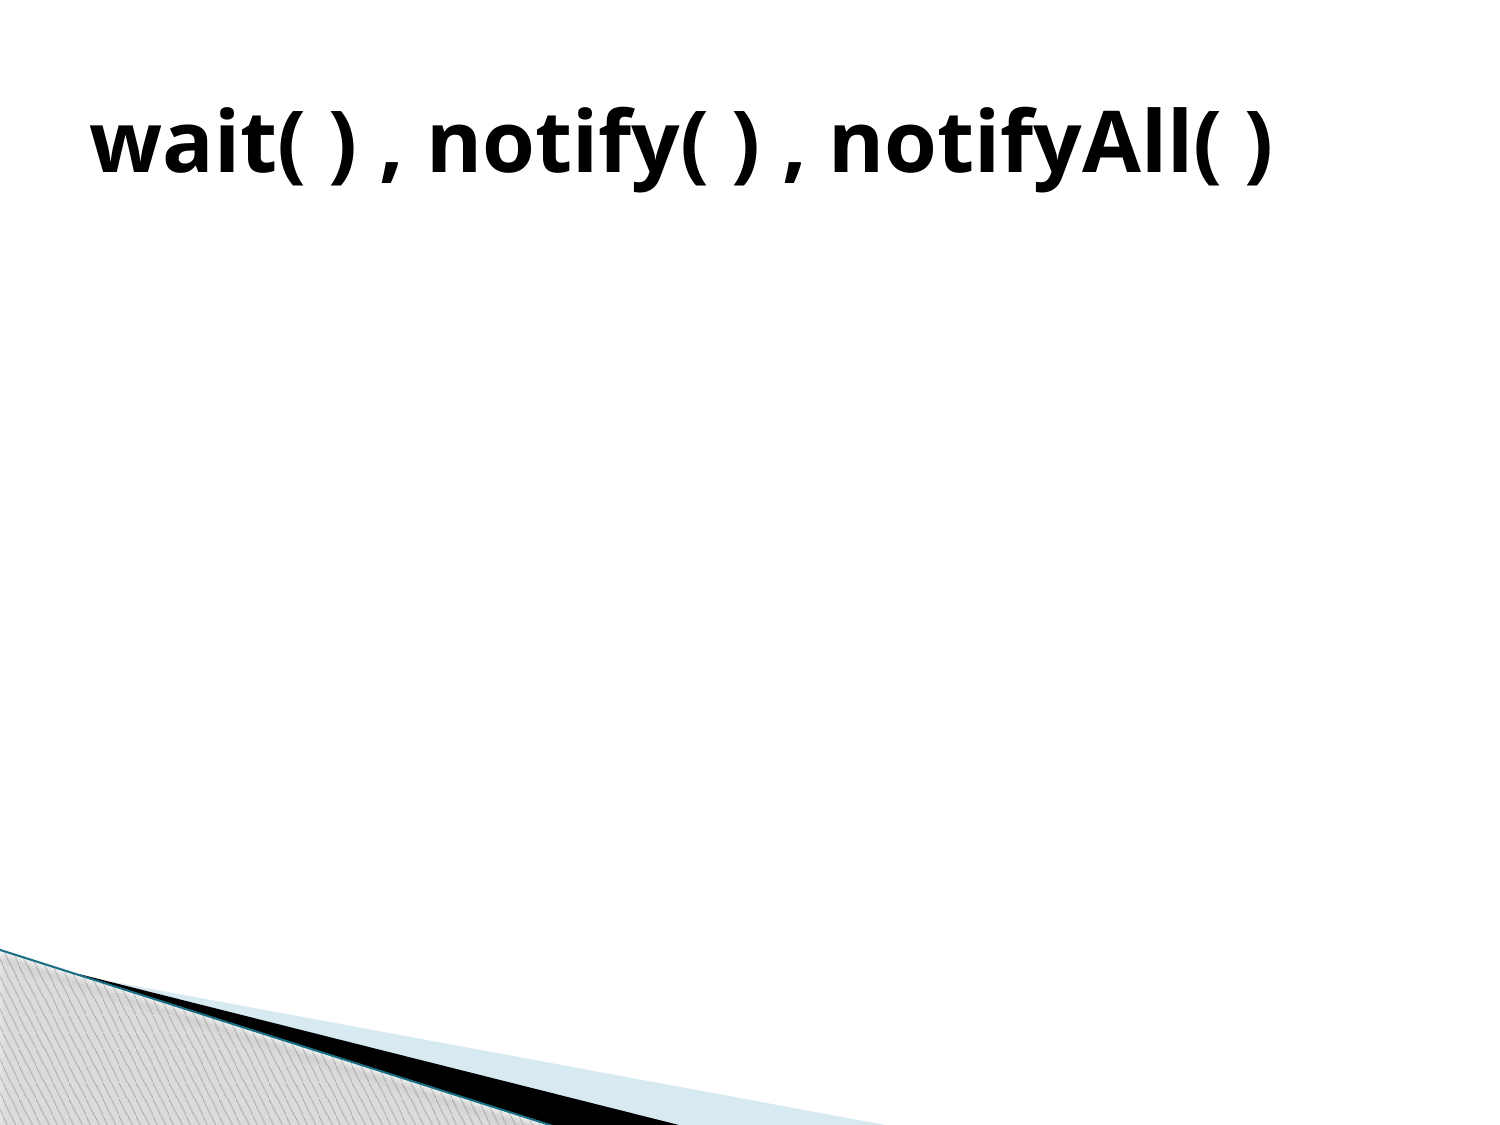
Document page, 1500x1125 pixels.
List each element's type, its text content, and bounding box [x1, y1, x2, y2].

title wait( ) , notify( ) , notifyAll( ) [75, 45, 1425, 233]
